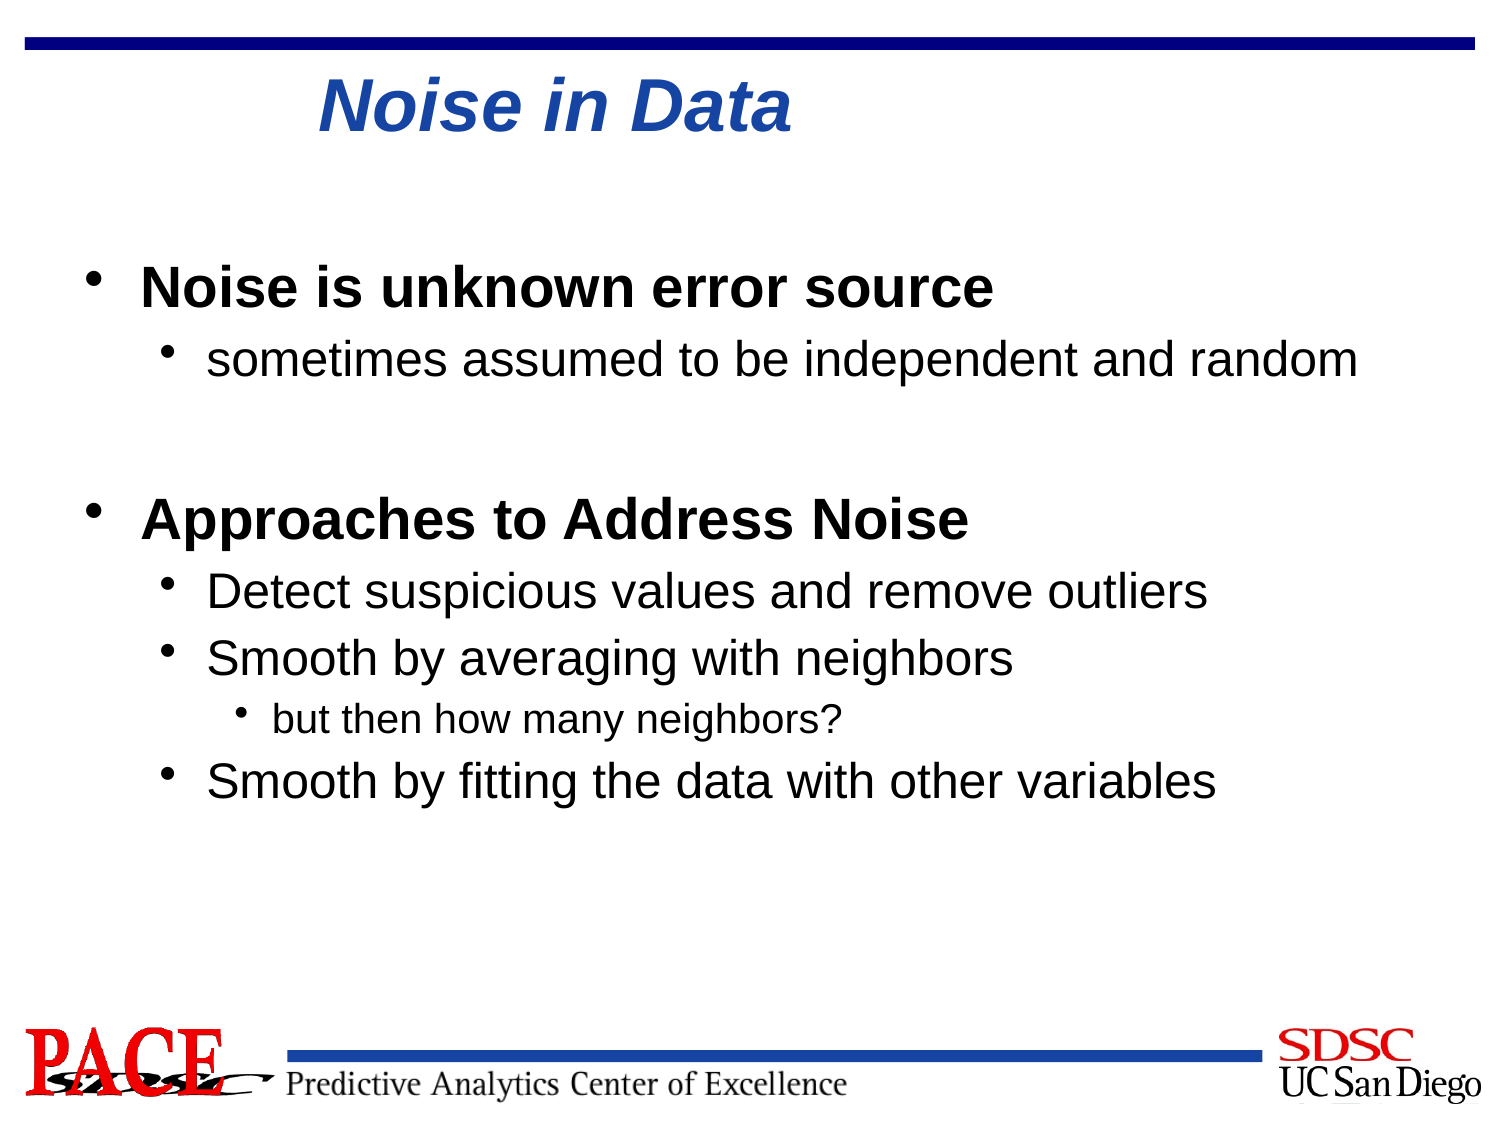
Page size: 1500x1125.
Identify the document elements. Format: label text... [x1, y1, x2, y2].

picture [1279, 1035, 1413, 1061]
list Noise is unknown error source sometimes assumed to be independent and random Approaches to Address Noise Detect suspicious values and remove outliers Smooth by averaging with neighbors but then how many neighbors? Smooth by fitting the data with other variables [69, 247, 1448, 1035]
title Noise in Data [275, 37, 838, 175]
picture [25, 1025, 276, 1101]
picture [1279, 1066, 1481, 1104]
picture [286, 1064, 858, 1103]
